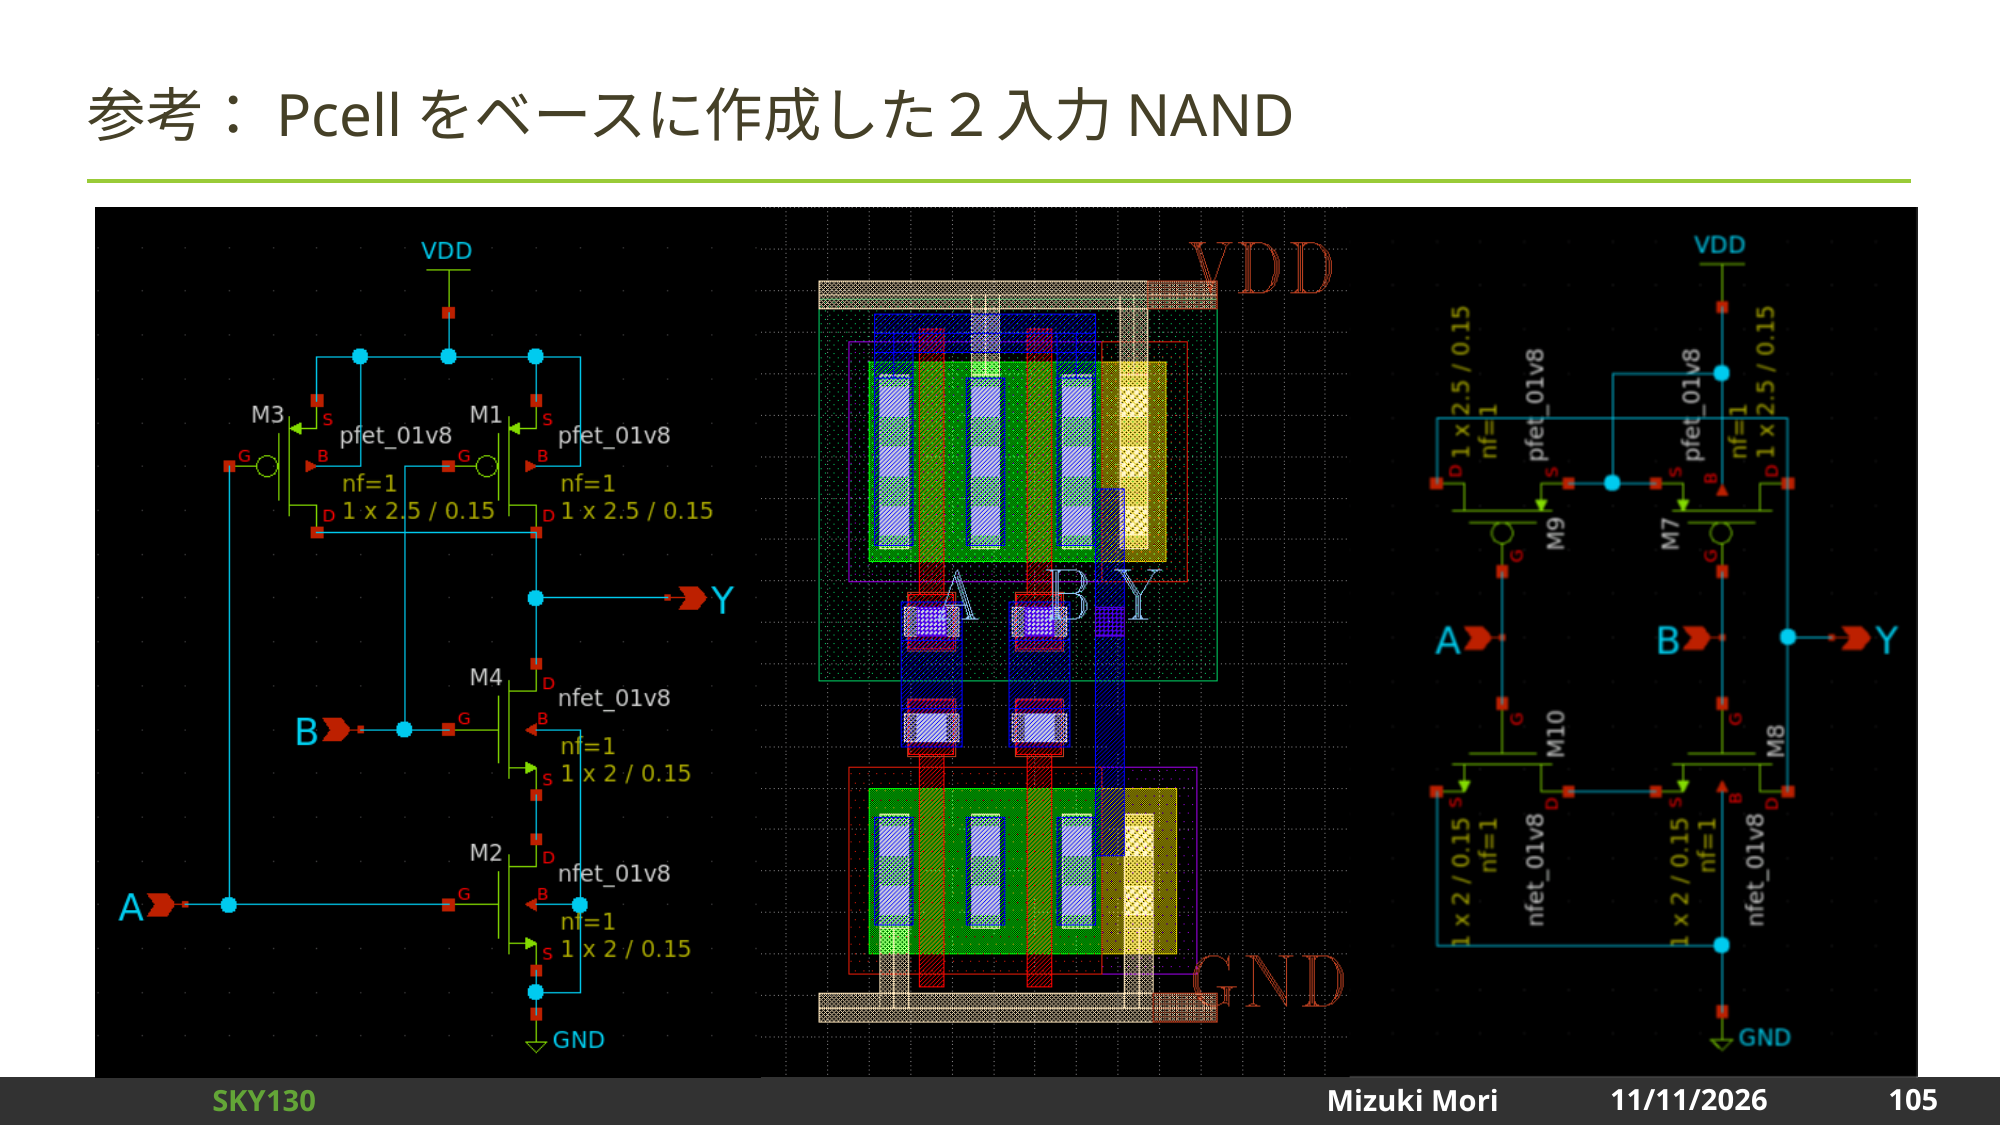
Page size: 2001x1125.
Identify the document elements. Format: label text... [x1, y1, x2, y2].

picture [0, 207, 1919, 1125]
title 参考：Pcellをベースに作成した２入力NAND [72, 70, 1912, 163]
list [761, 207, 1349, 1077]
slide_number 105 [1826, 1076, 2000, 1125]
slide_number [1550, 1078, 1826, 1125]
